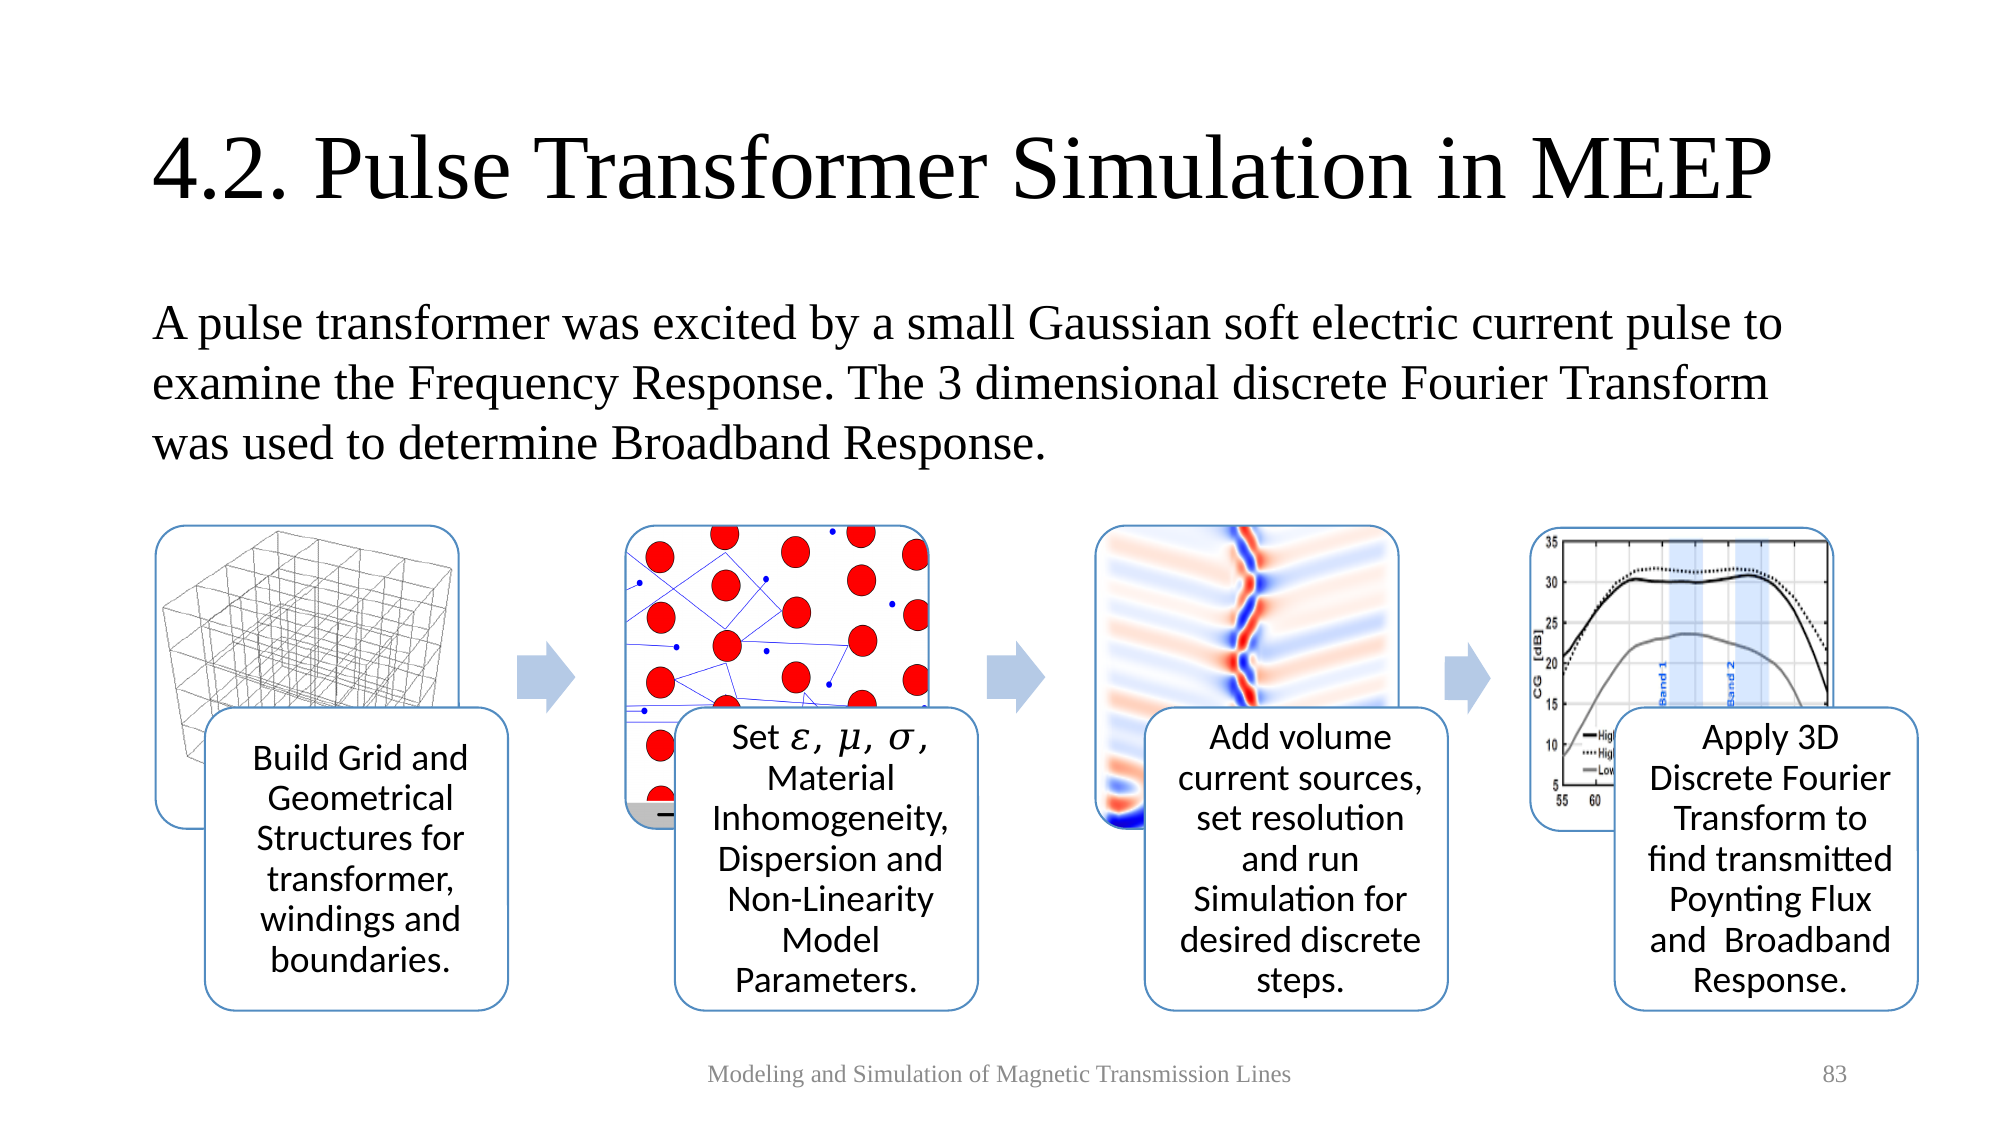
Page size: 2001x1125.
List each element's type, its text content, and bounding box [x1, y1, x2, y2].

title 4.2. Pulse Transformer Simulation in MEEP [137, 59, 1863, 278]
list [155, 411, 1918, 1125]
text_box A pulse transformer was excited by a small Gaussian soft electric current pulse to examine the Frequency Response. The 3 dimensional discrete Fourier Transform was used to determine Broadband Response. [137, 282, 1842, 538]
